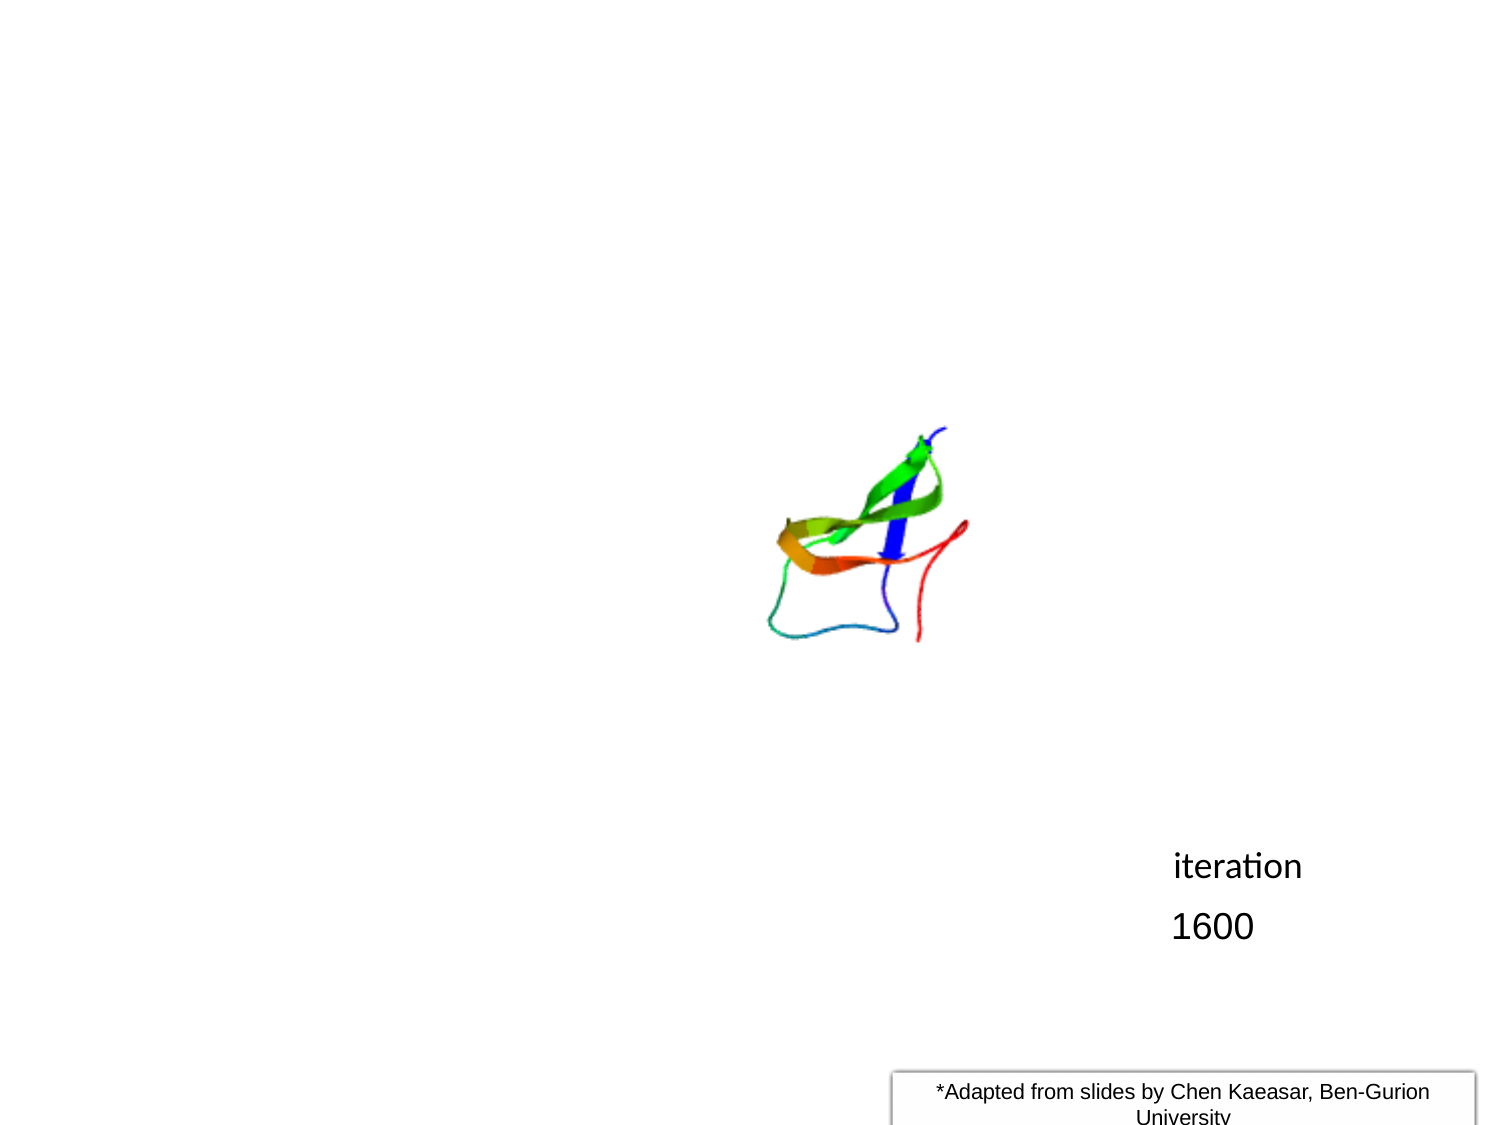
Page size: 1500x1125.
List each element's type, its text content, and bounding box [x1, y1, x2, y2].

text_box *Adapted from slides by Chen Kaeasar, Ben-Gurion University [896, 1077, 1471, 1125]
text_box iteration [1158, 834, 1318, 894]
text_box 1600 [1156, 894, 1269, 954]
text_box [755, 418, 982, 654]
